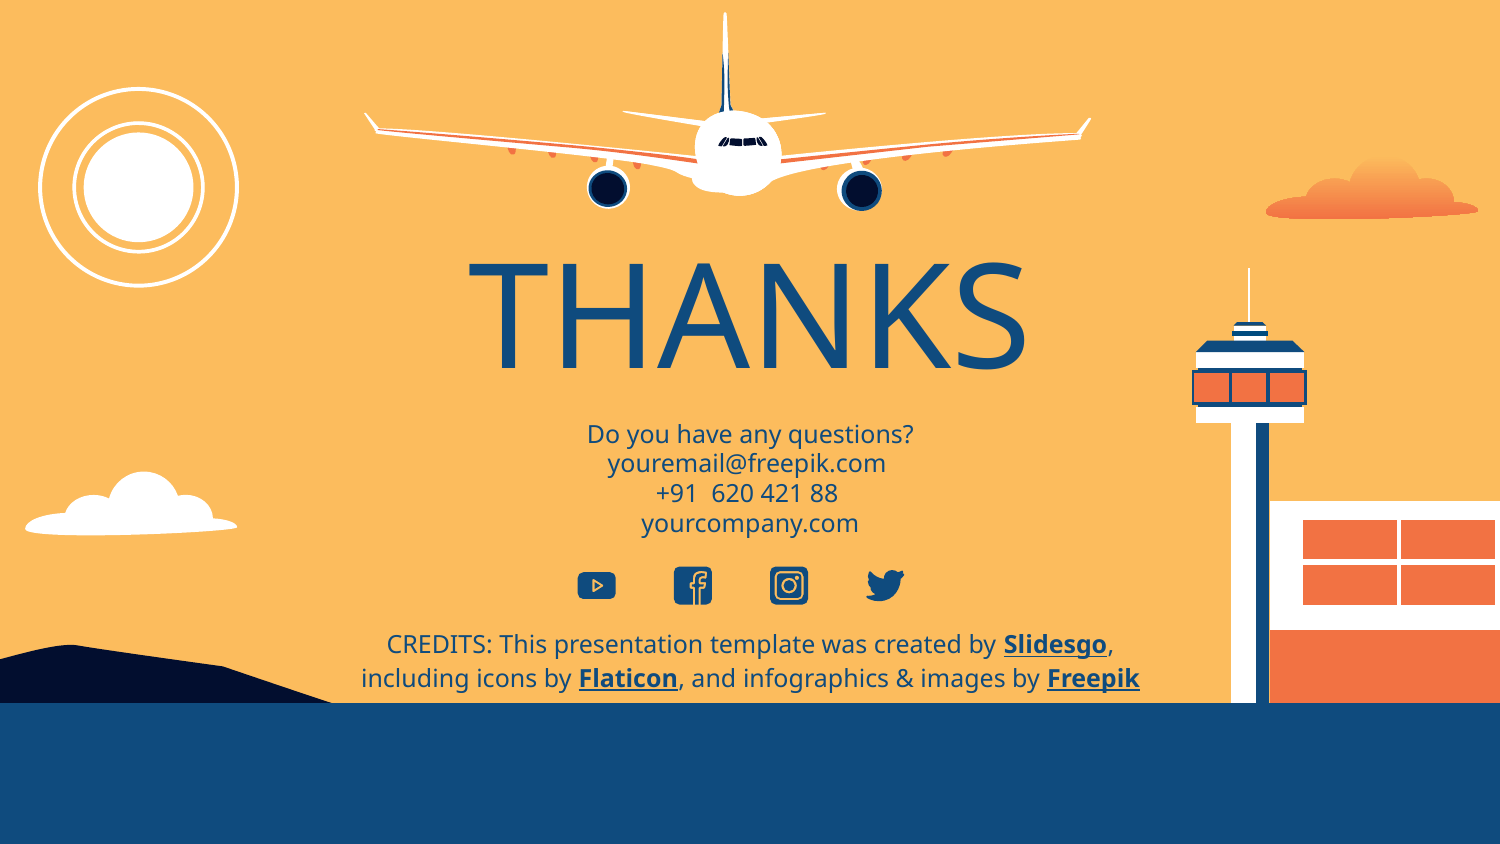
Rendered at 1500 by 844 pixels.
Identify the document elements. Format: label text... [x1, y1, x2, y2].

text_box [358, 11, 1092, 295]
subtitle Do you have any questions? youremail@freepik.com +91 620 421 88 yourcompany.com [334, 403, 1167, 543]
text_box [577, 571, 616, 600]
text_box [673, 566, 713, 605]
text_box [866, 570, 905, 602]
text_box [769, 566, 809, 605]
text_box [1192, 267, 1500, 704]
title THANKS [117, 227, 1383, 385]
